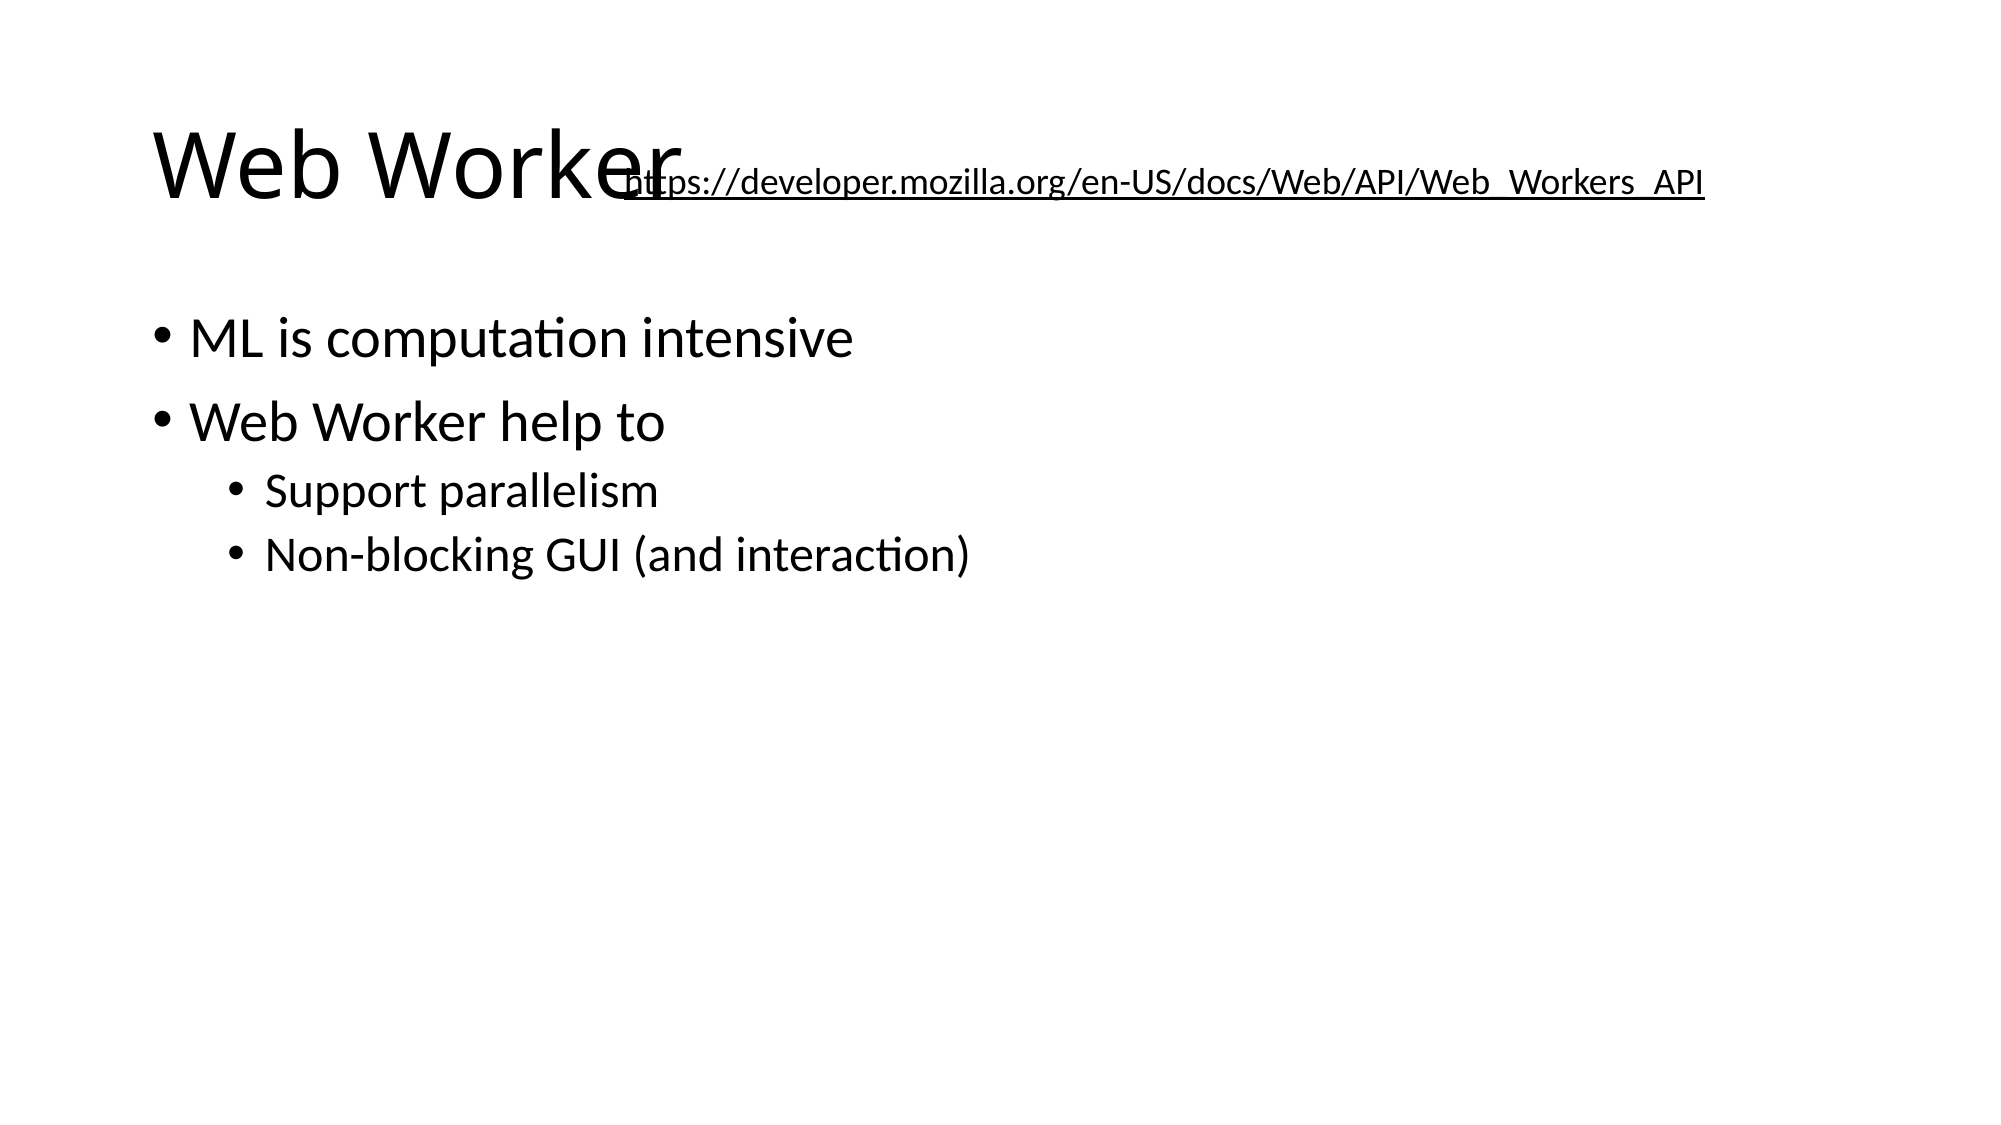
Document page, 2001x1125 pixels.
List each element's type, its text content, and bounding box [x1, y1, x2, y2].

text_box https://developer.mozilla.org/en-US/docs/Web/API/Web_Workers_API [609, 149, 1729, 210]
title Web Worker [137, 59, 1863, 278]
list ML is computation intensive Web Worker help to Support parallelism Non-blocking GUI (and interaction) [137, 299, 1863, 1014]
